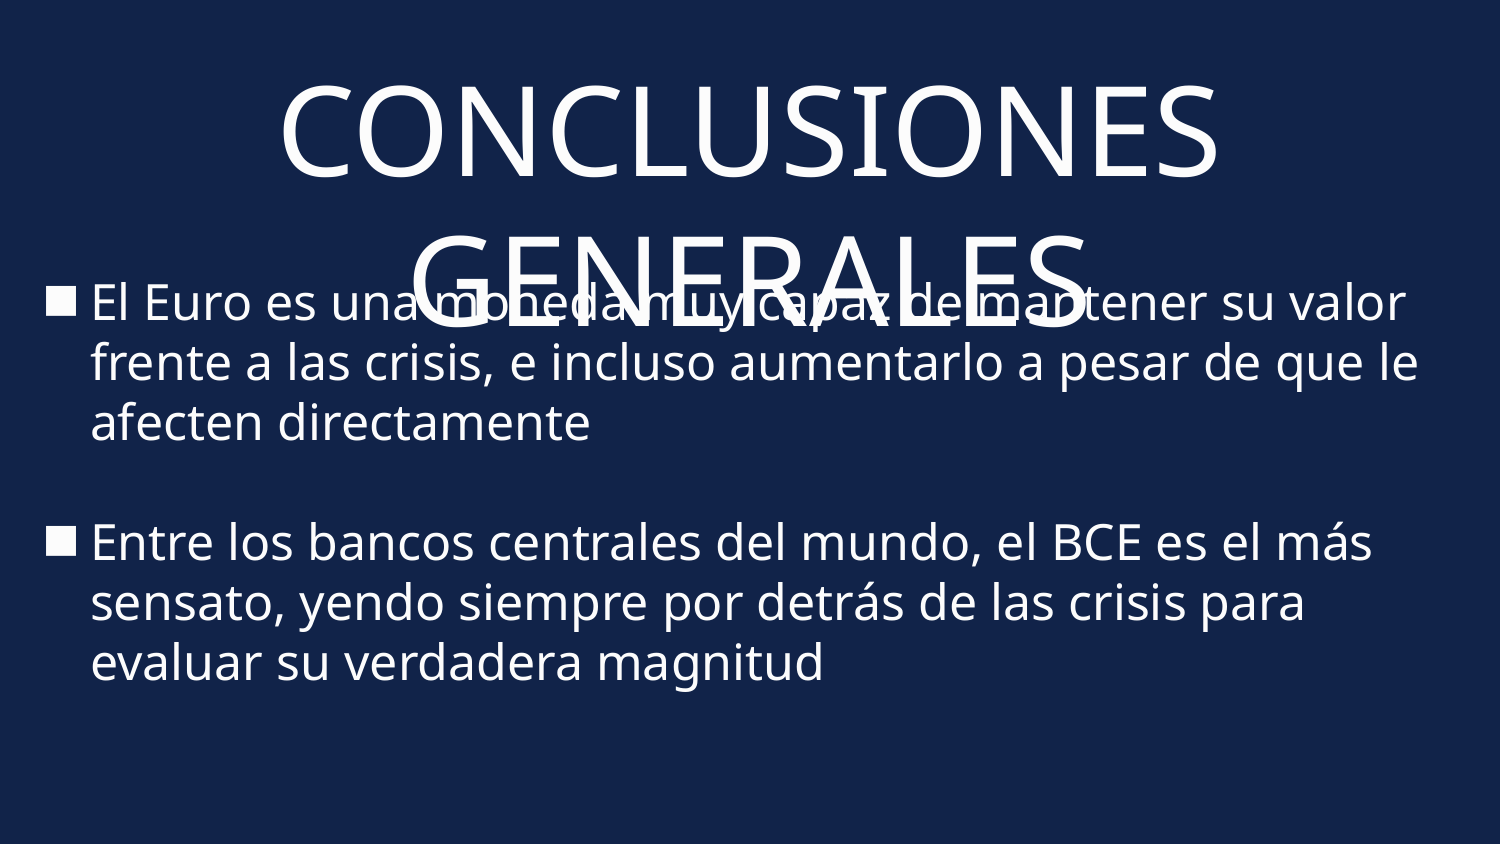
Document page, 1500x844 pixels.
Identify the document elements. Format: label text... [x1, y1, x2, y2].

title CONCLUSIONES GENERALES [225, 36, 1274, 132]
list El Euro es una moneda muy capaz de mantener su valor frente a las crisis, e incluso aumentarlo a pesar de que le afecten directamente Entre los bancos centrales del mundo, el BCE es el más sensato, yendo siempre por detrás de las crisis para evaluar su verdadera magnitud [0, 0, 1500, 844]
